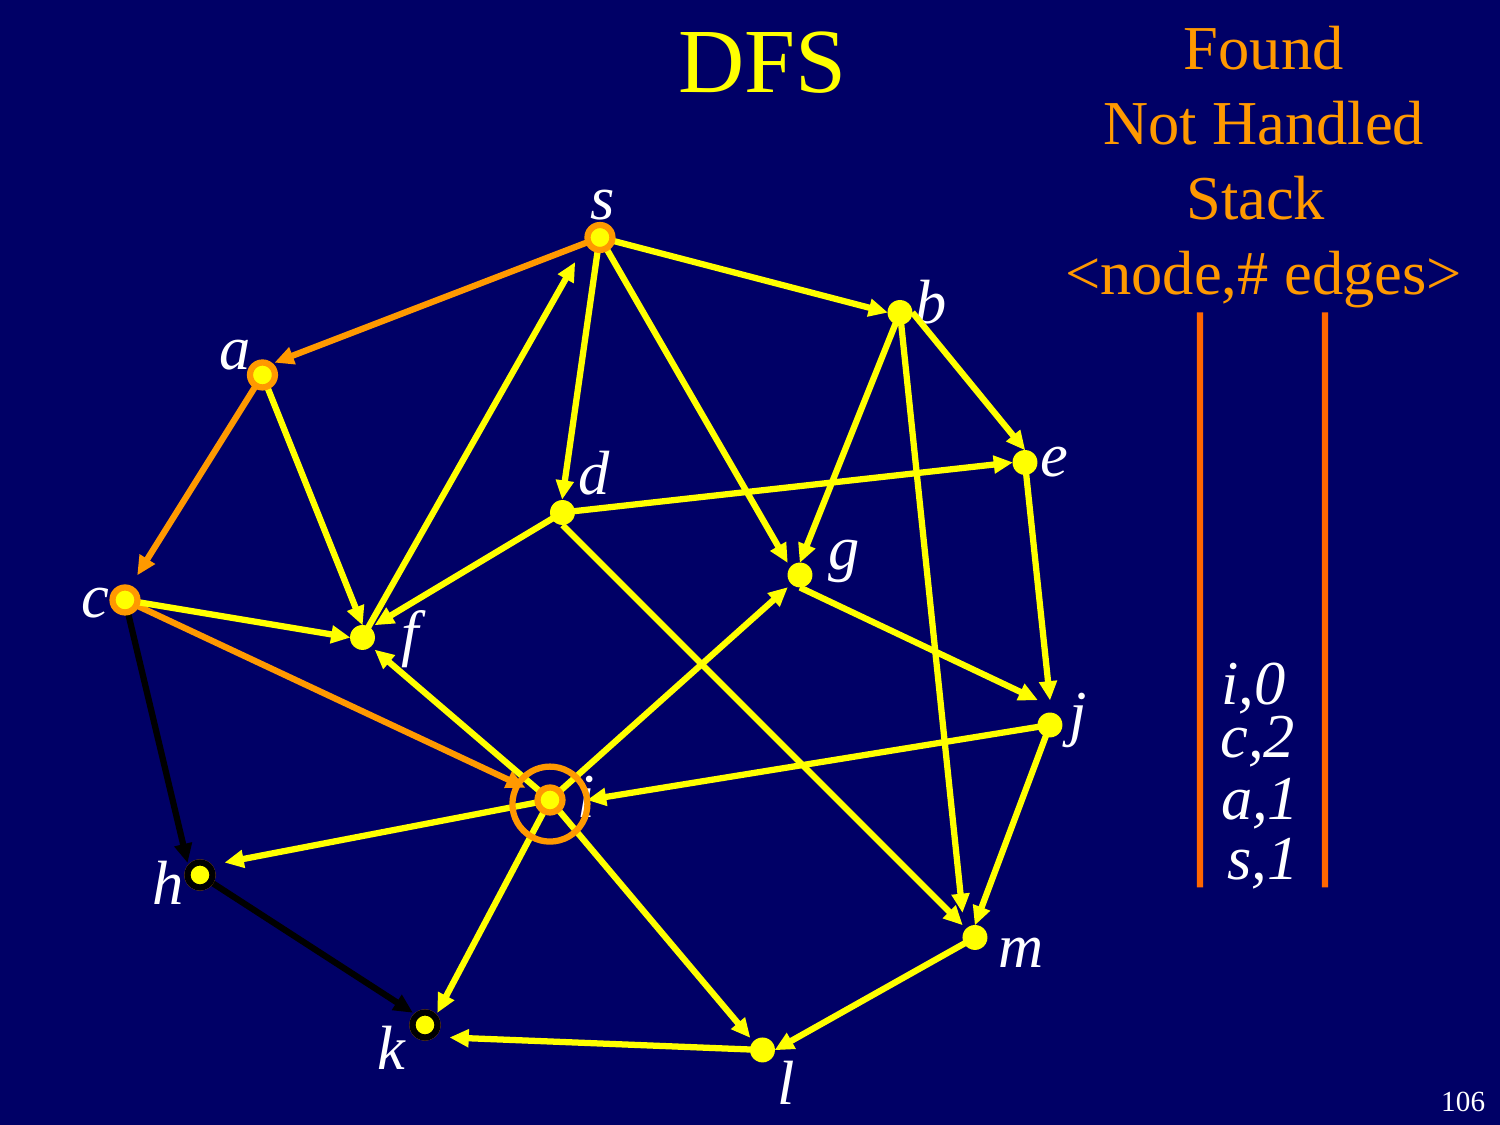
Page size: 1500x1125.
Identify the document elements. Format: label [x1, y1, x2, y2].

text_box [1050, 0, 1478, 888]
text_box [67, 149, 1102, 1125]
text_box [1205, 634, 1315, 900]
title [125, 0, 1050, 150]
